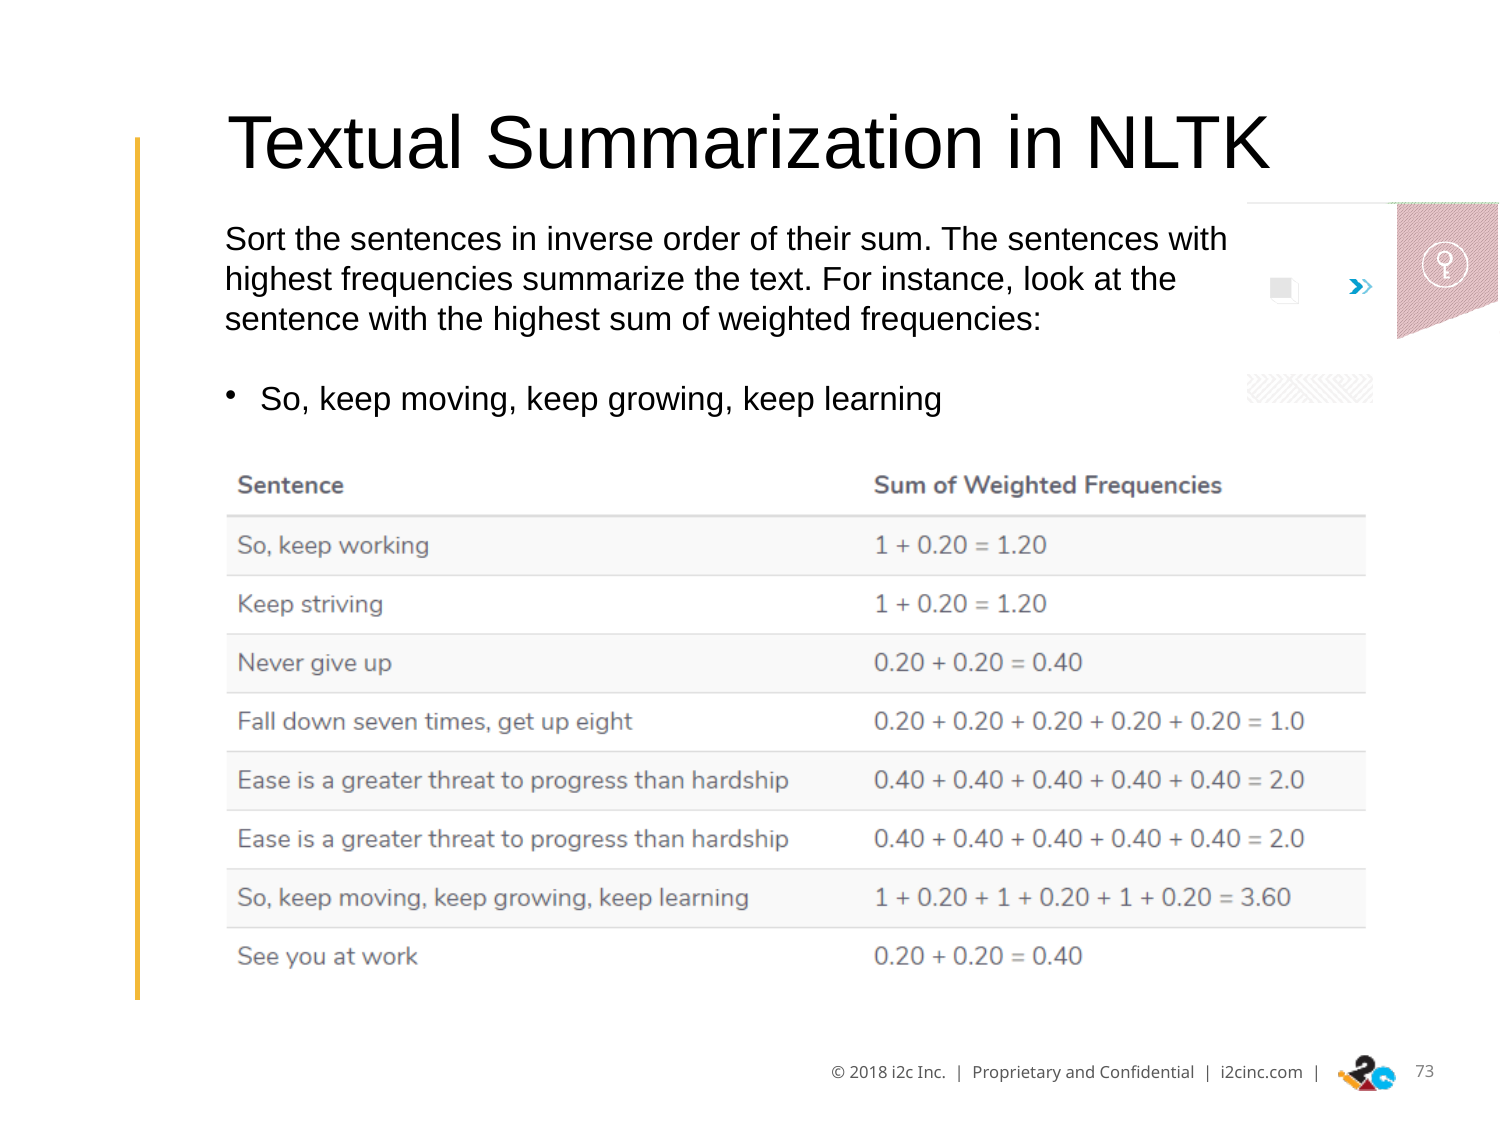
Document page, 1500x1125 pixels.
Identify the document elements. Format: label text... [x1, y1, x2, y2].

text_box Sort the sentences in inverse order of their sum. The sentences with highest frequencies summarize the text. For instance, look at the sentence with the highest sum of weighted frequencies: So, keep moving, keep growing, keep learning [209, 209, 1305, 425]
picture [213, 449, 1380, 990]
picture [1247, 202, 1500, 403]
picture [1337, 1054, 1396, 1091]
text_box Textual Summarization in NLTK [75, 93, 1425, 184]
